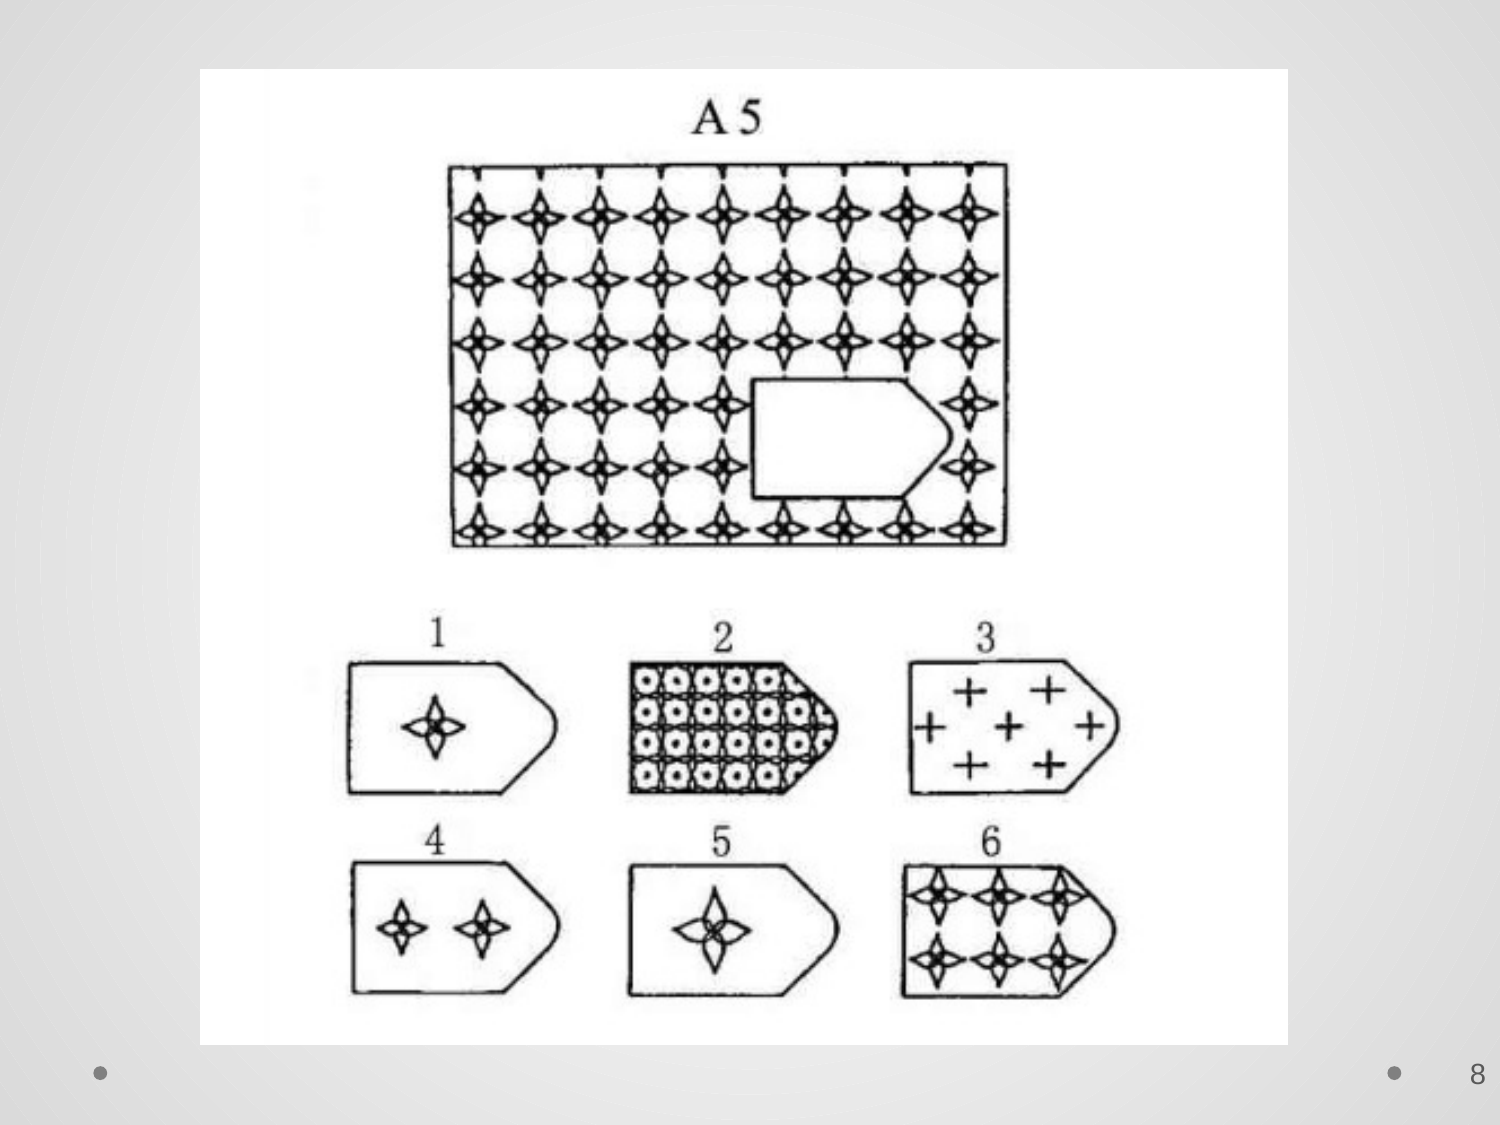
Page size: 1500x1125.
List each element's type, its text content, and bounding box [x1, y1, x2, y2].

picture [199, 69, 1288, 1045]
slide_number 8 [1401, 1042, 1494, 1103]
